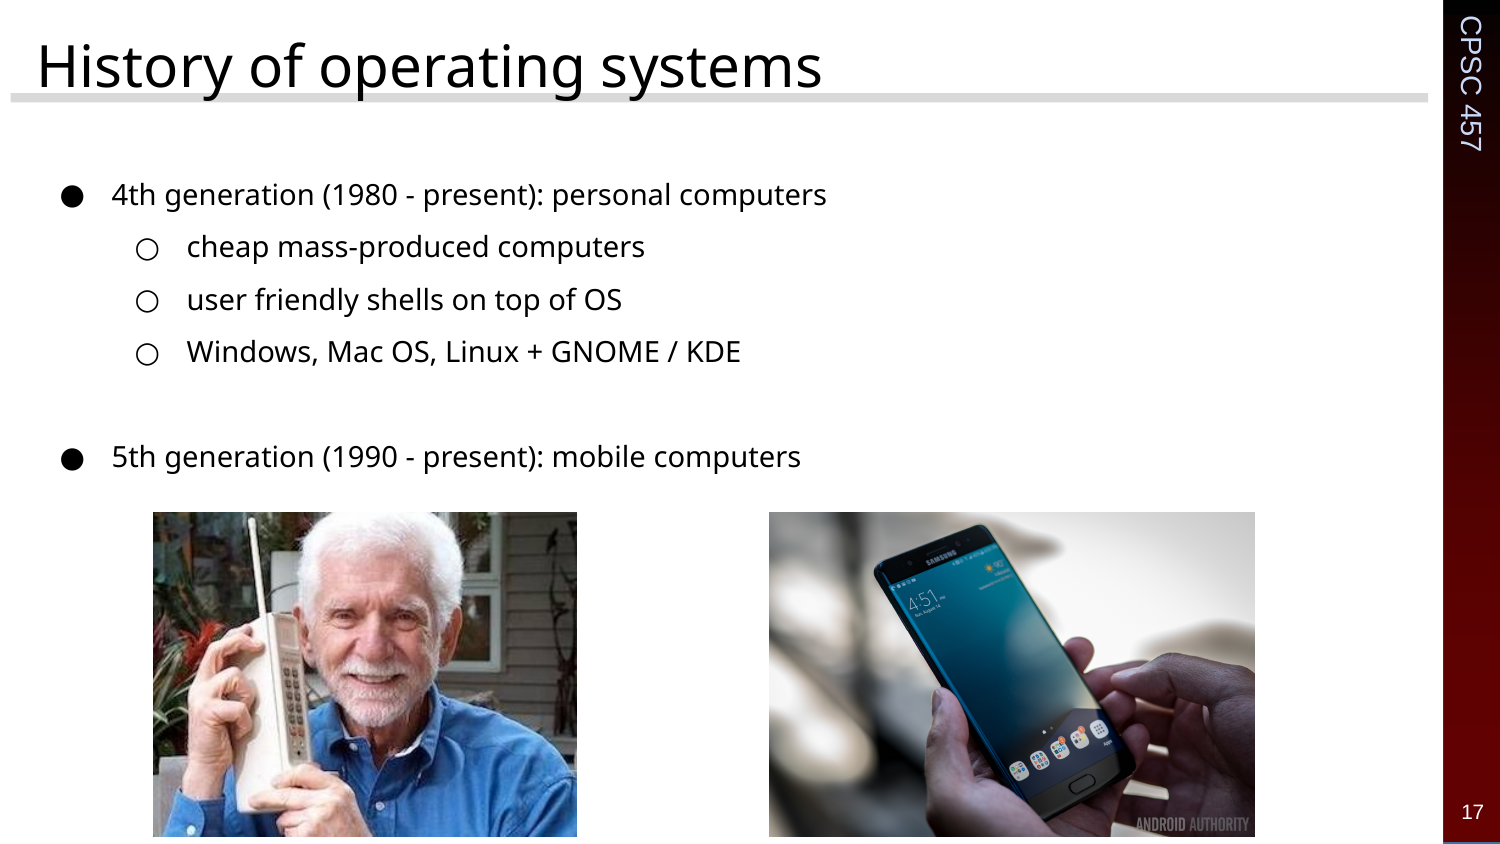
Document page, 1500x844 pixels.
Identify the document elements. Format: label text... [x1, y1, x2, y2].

slide_number ‹#› [1443, 779, 1500, 844]
title History of operating systems [31, 17, 1429, 112]
picture [1443, 0, 1500, 779]
picture [153, 512, 577, 838]
picture [769, 512, 1256, 838]
list 4th generation (1980 - present): personal computers cheap mass-produced computers user friendly shells on top of OS Windows, Mac OS, Linux + GNOME / KDE 5th generation (1990 - present): mobile computers [31, 118, 1429, 838]
